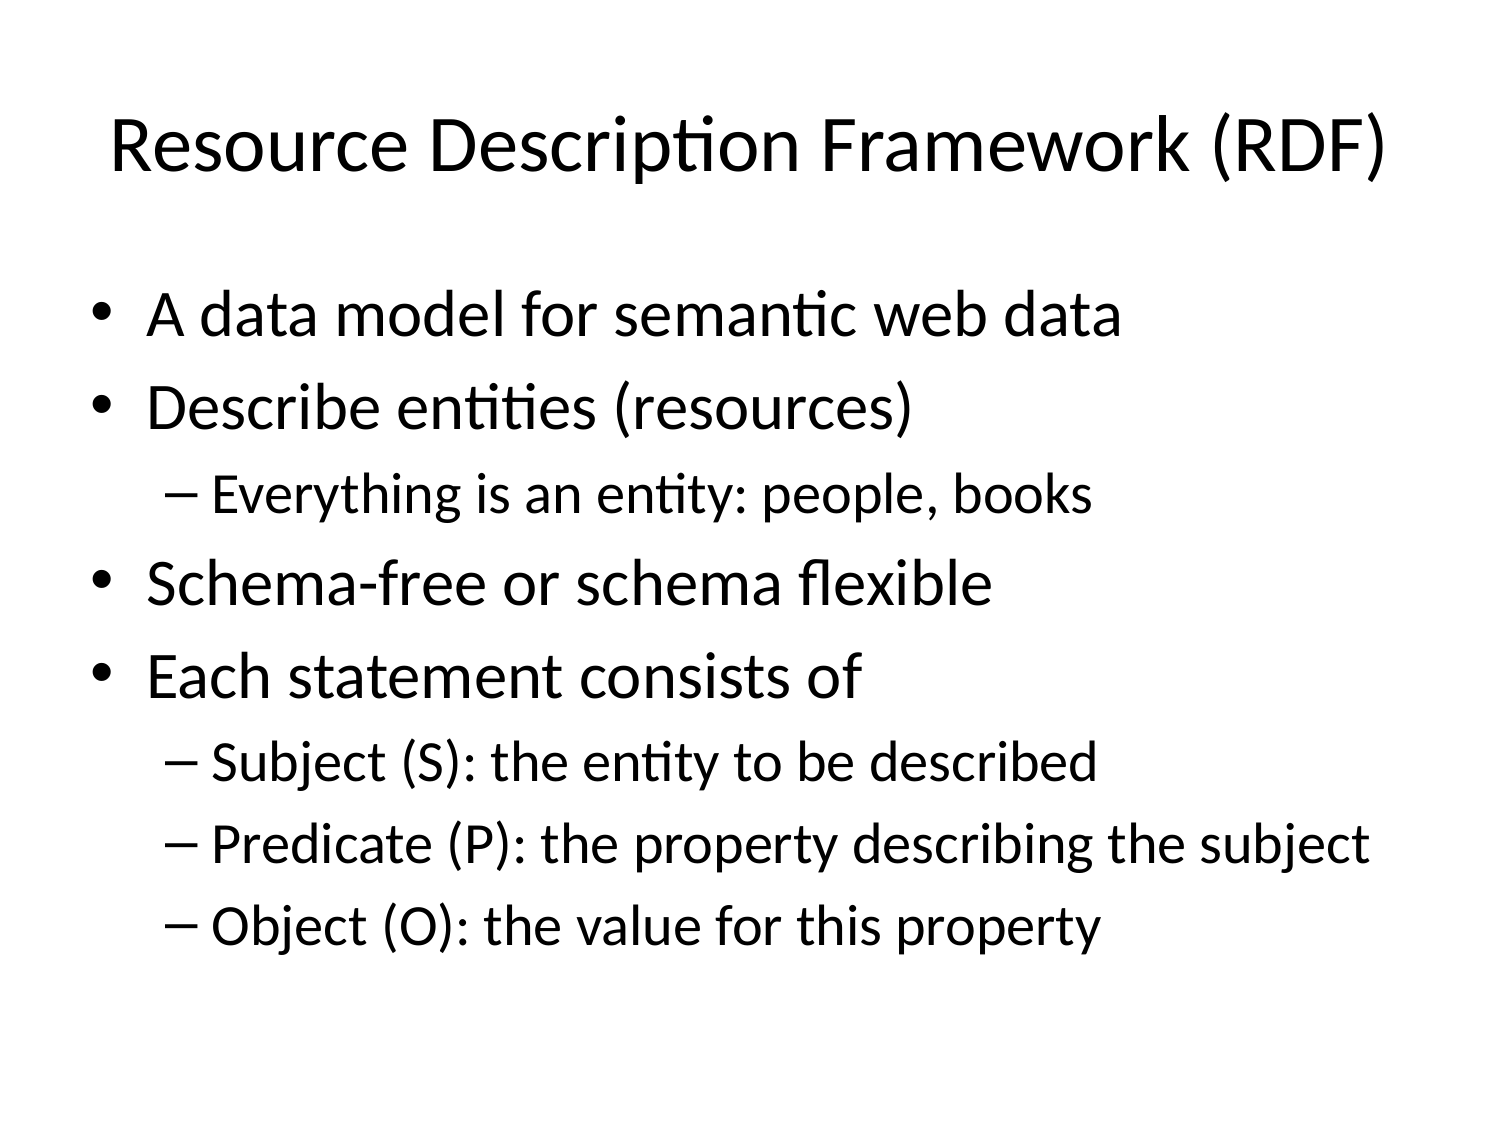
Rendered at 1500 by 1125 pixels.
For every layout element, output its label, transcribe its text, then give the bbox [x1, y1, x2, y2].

title Resource Description Framework (RDF) [75, 45, 1425, 233]
list A data model for semantic web data Describe entities (resources) Everything is an entity: people, books Schema-free or schema flexible Each statement consists of Subject (S): the entity to be described Predicate (P): the property describing the subject Object (O): the value for this property [75, 262, 1425, 1005]
